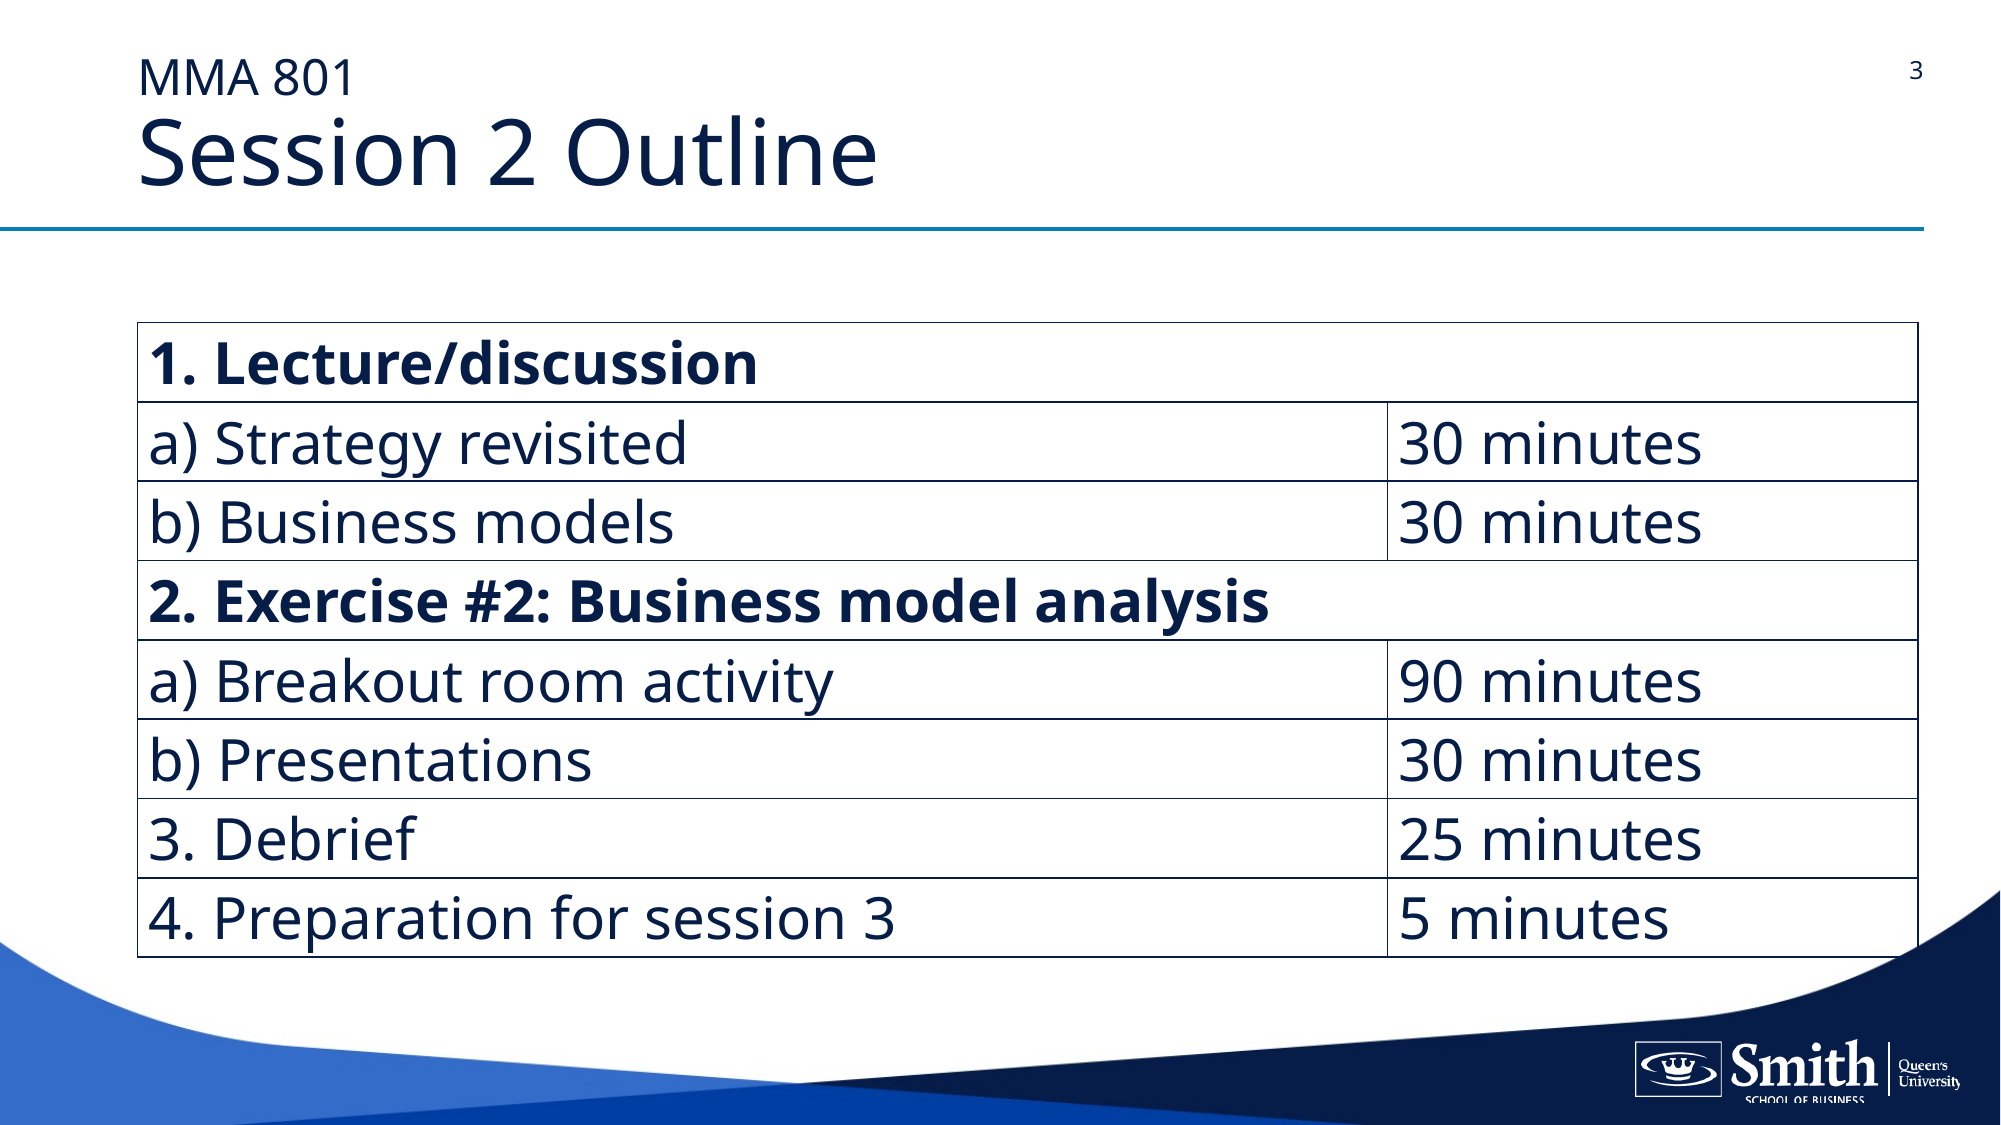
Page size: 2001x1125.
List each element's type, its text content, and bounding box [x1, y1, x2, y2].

table_cell 25 minutes [1388, 799, 1917, 877]
picture [0, 0, 2001, 1125]
table_cell b) Business models [138, 482, 1387, 560]
table_cell b) Presentations [138, 720, 1387, 798]
title MMA 801 Session 2 Outline [137, 51, 1680, 205]
table_cell 30 minutes [1388, 482, 1917, 560]
table_cell 30 minutes [1388, 403, 1917, 480]
table_cell 4. Preparation for session 3 [138, 879, 1387, 956]
table_cell 3. Debrief [138, 799, 1387, 877]
table_cell a) Strategy revisited [138, 403, 1387, 480]
table_cell 2. Exercise #2: Business model analysis [138, 561, 1917, 639]
table_header 1. Lecture/discussion [138, 323, 1917, 401]
table_cell a) Breakout room activity [138, 641, 1387, 718]
table_cell 30 minutes [1388, 720, 1917, 798]
table_cell 90 minutes [1388, 641, 1917, 718]
table_cell 5 minutes [1388, 879, 1917, 956]
